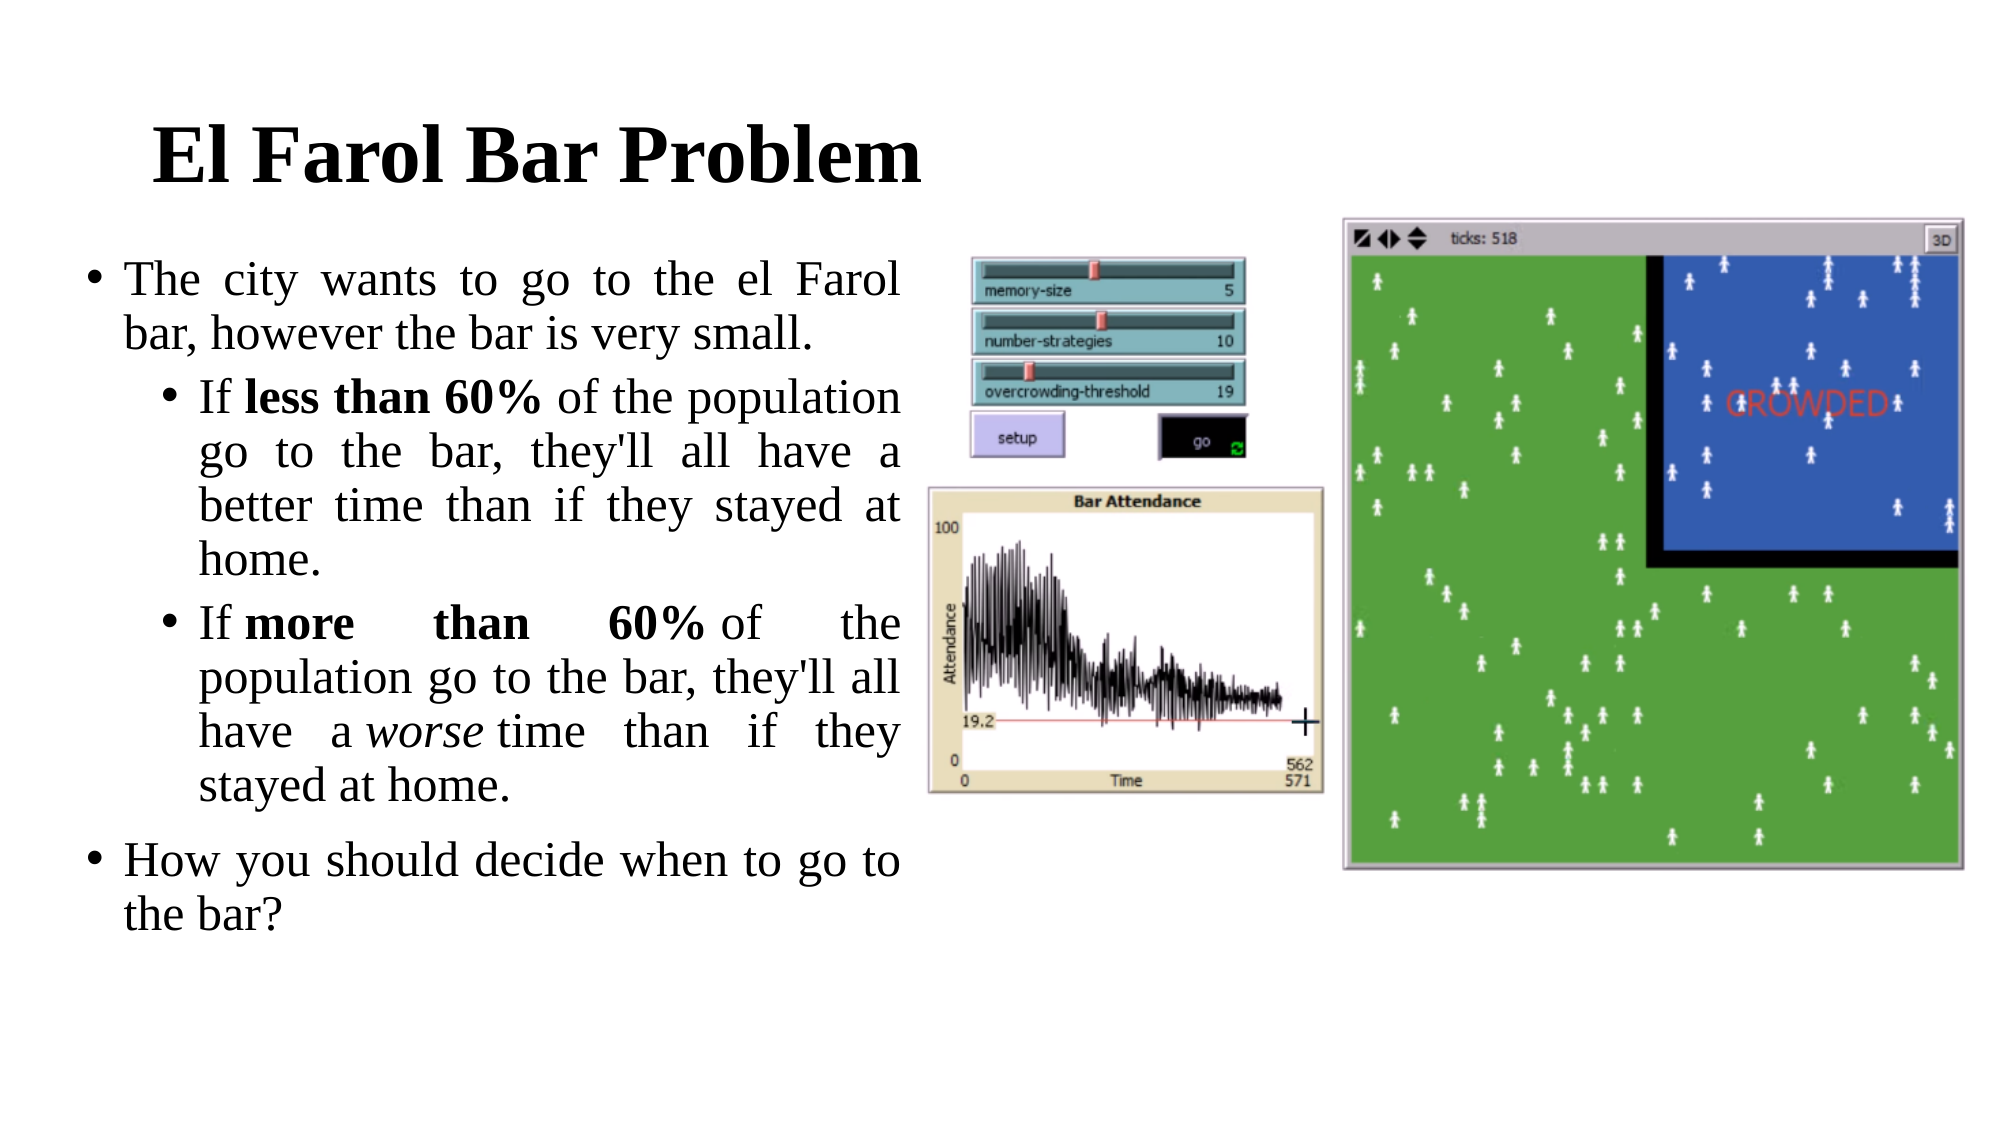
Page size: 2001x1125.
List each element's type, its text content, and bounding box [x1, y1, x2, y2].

picture [916, 209, 2000, 909]
list The city wants to go to the el Farol bar, however the bar is very small. If less than 60% of the population go to the bar, they'll all have a better time than if they stayed at home. If more than 60% of the population go to the bar, they'll all have a worse time than if they stayed at home. How you should decide when to go to the bar? [70, 244, 917, 959]
title El Farol Bar Problem [137, 46, 1863, 244]
